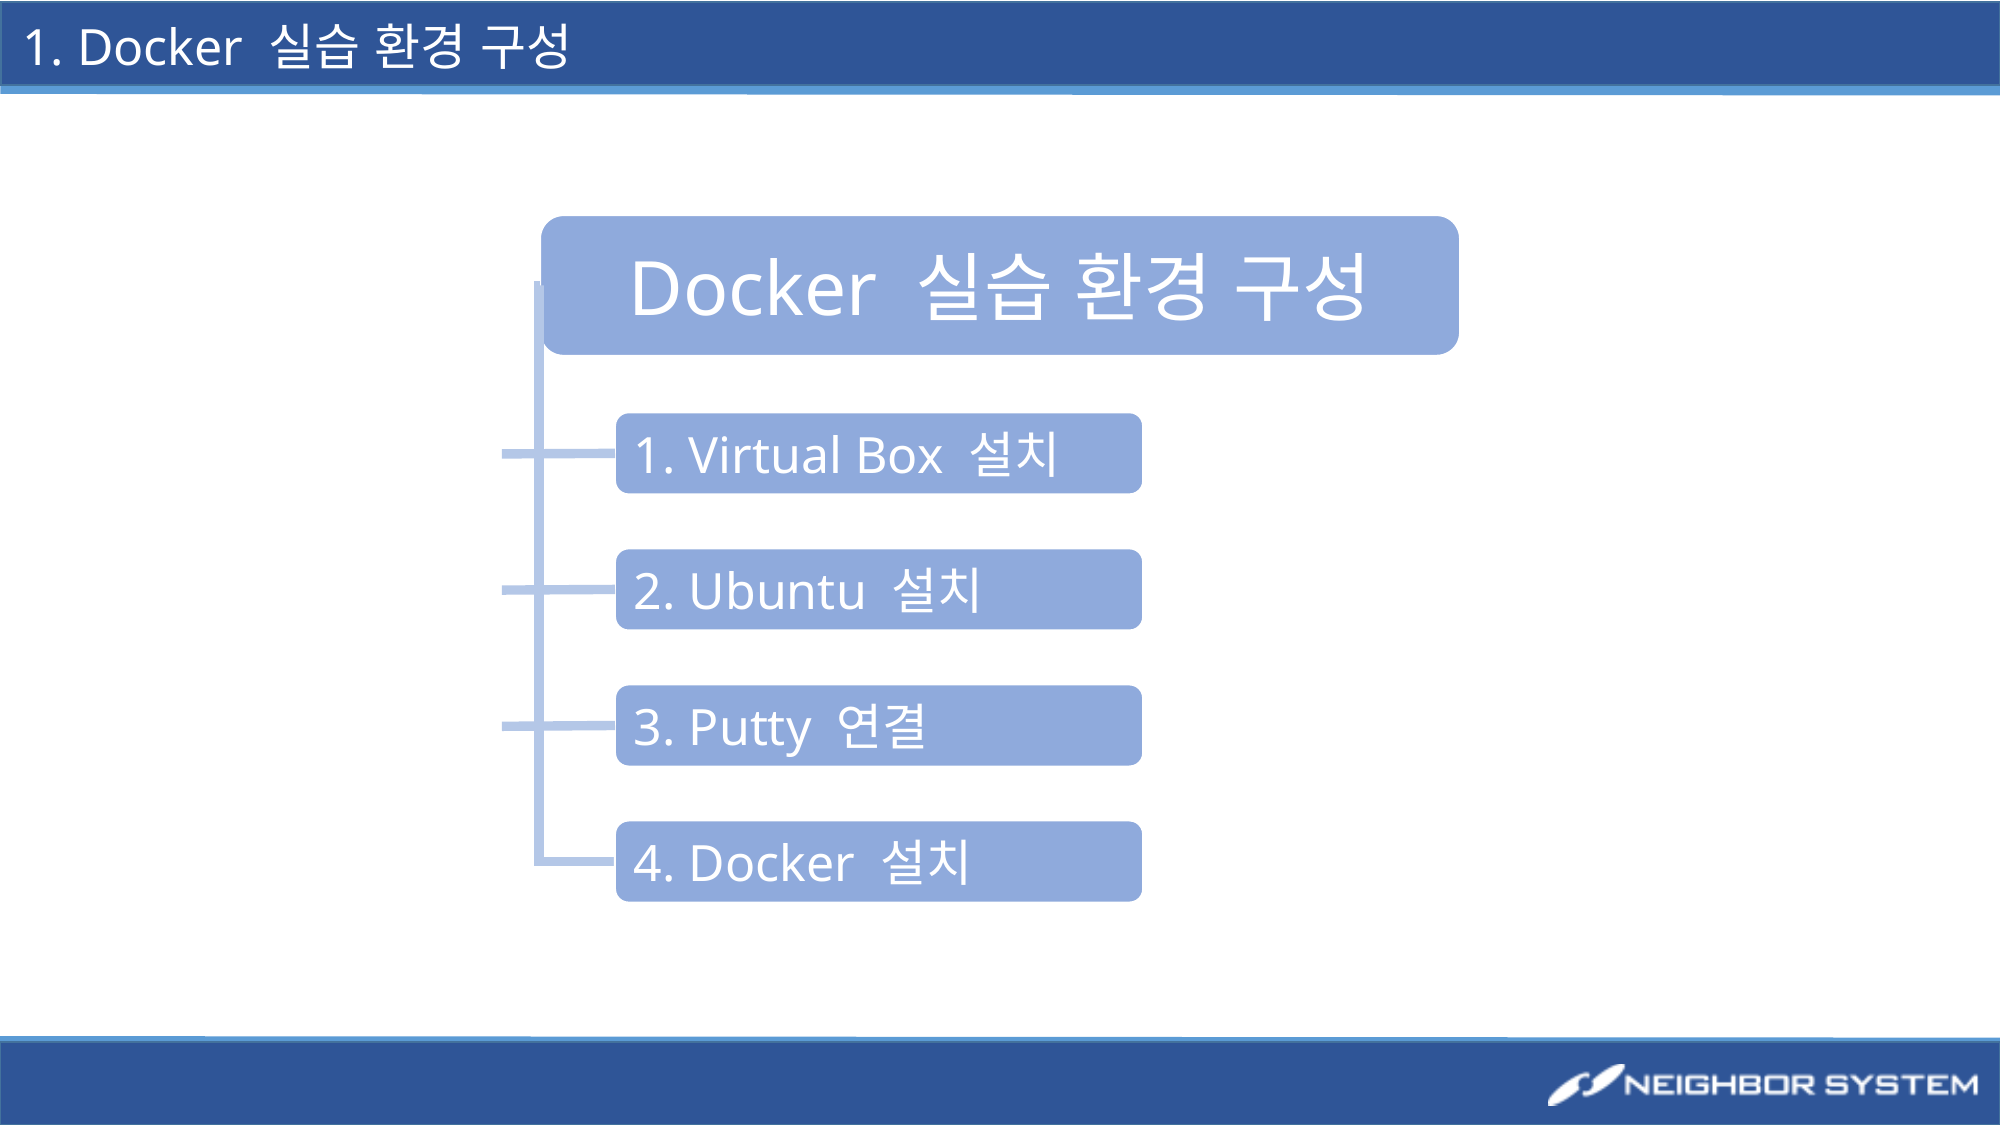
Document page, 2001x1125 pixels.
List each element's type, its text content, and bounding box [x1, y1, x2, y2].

picture [1548, 1064, 2000, 1106]
text_box [0, 1043, 2000, 1125]
text_box [0, 1, 2000, 86]
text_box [501, 215, 1461, 903]
text_box 1. Docker 실습 환경 구성 [7, 8, 1093, 83]
